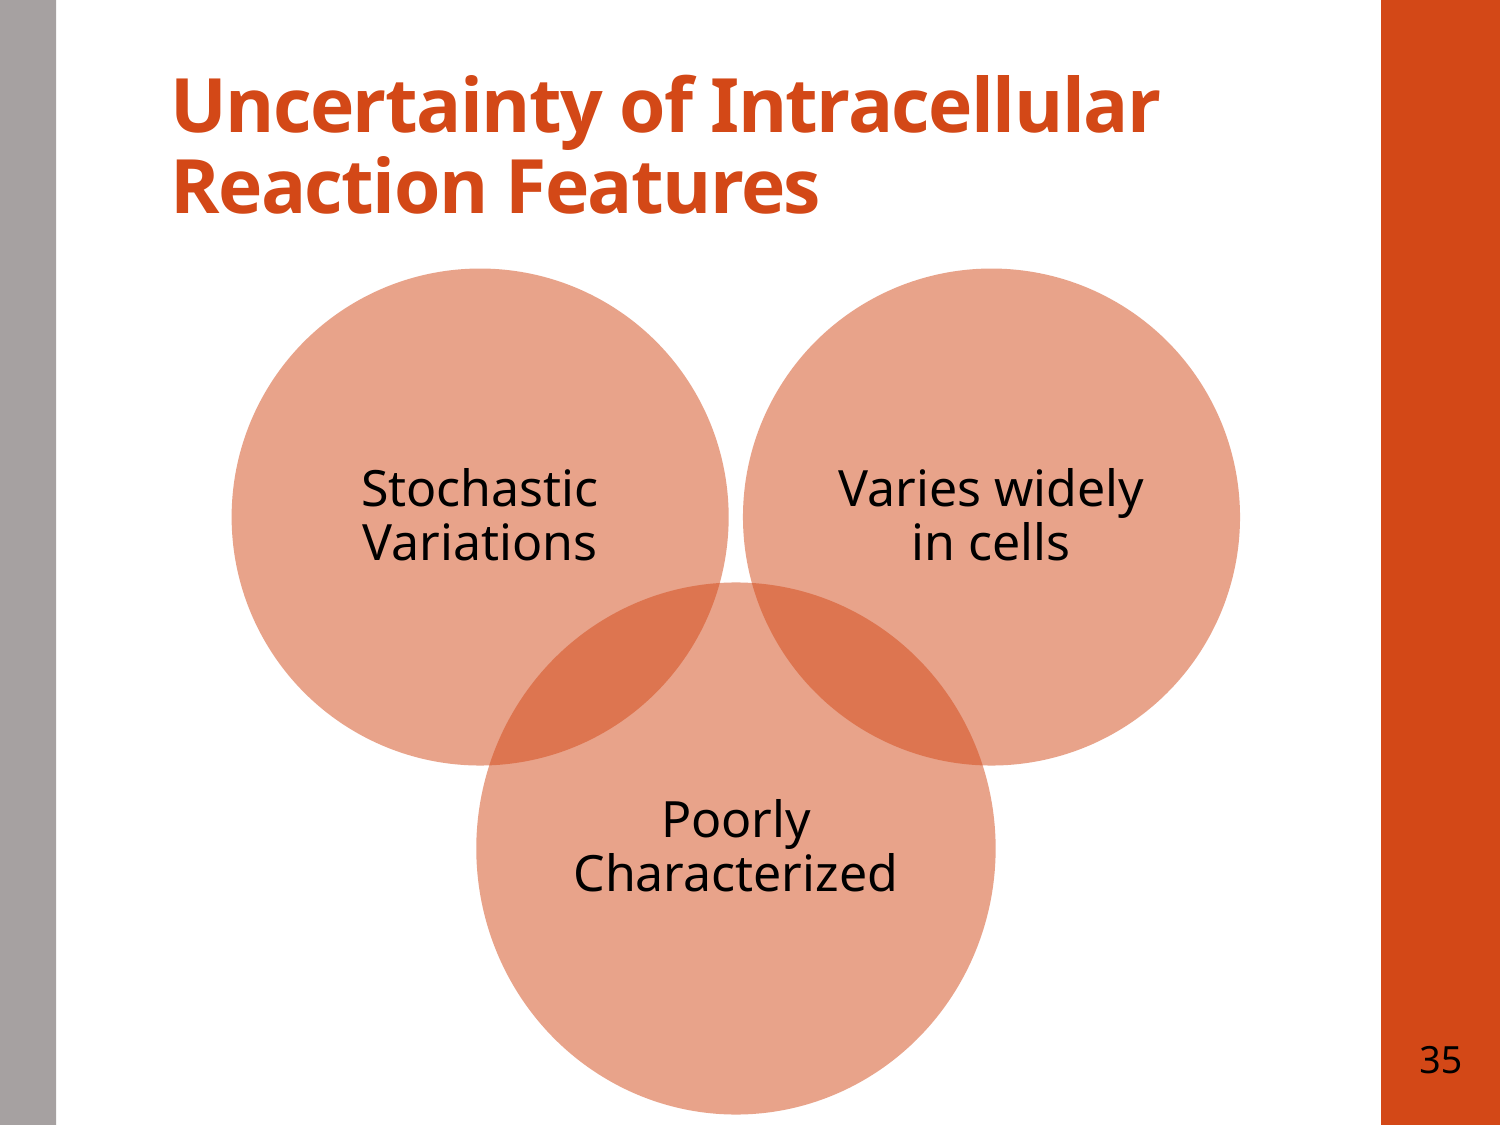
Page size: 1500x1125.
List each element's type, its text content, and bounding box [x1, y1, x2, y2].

slide_number 35 [1384, 1012, 1498, 1110]
title Uncertainty of Intracellular Reaction Features [155, 59, 1348, 237]
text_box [123, 276, 1348, 1107]
